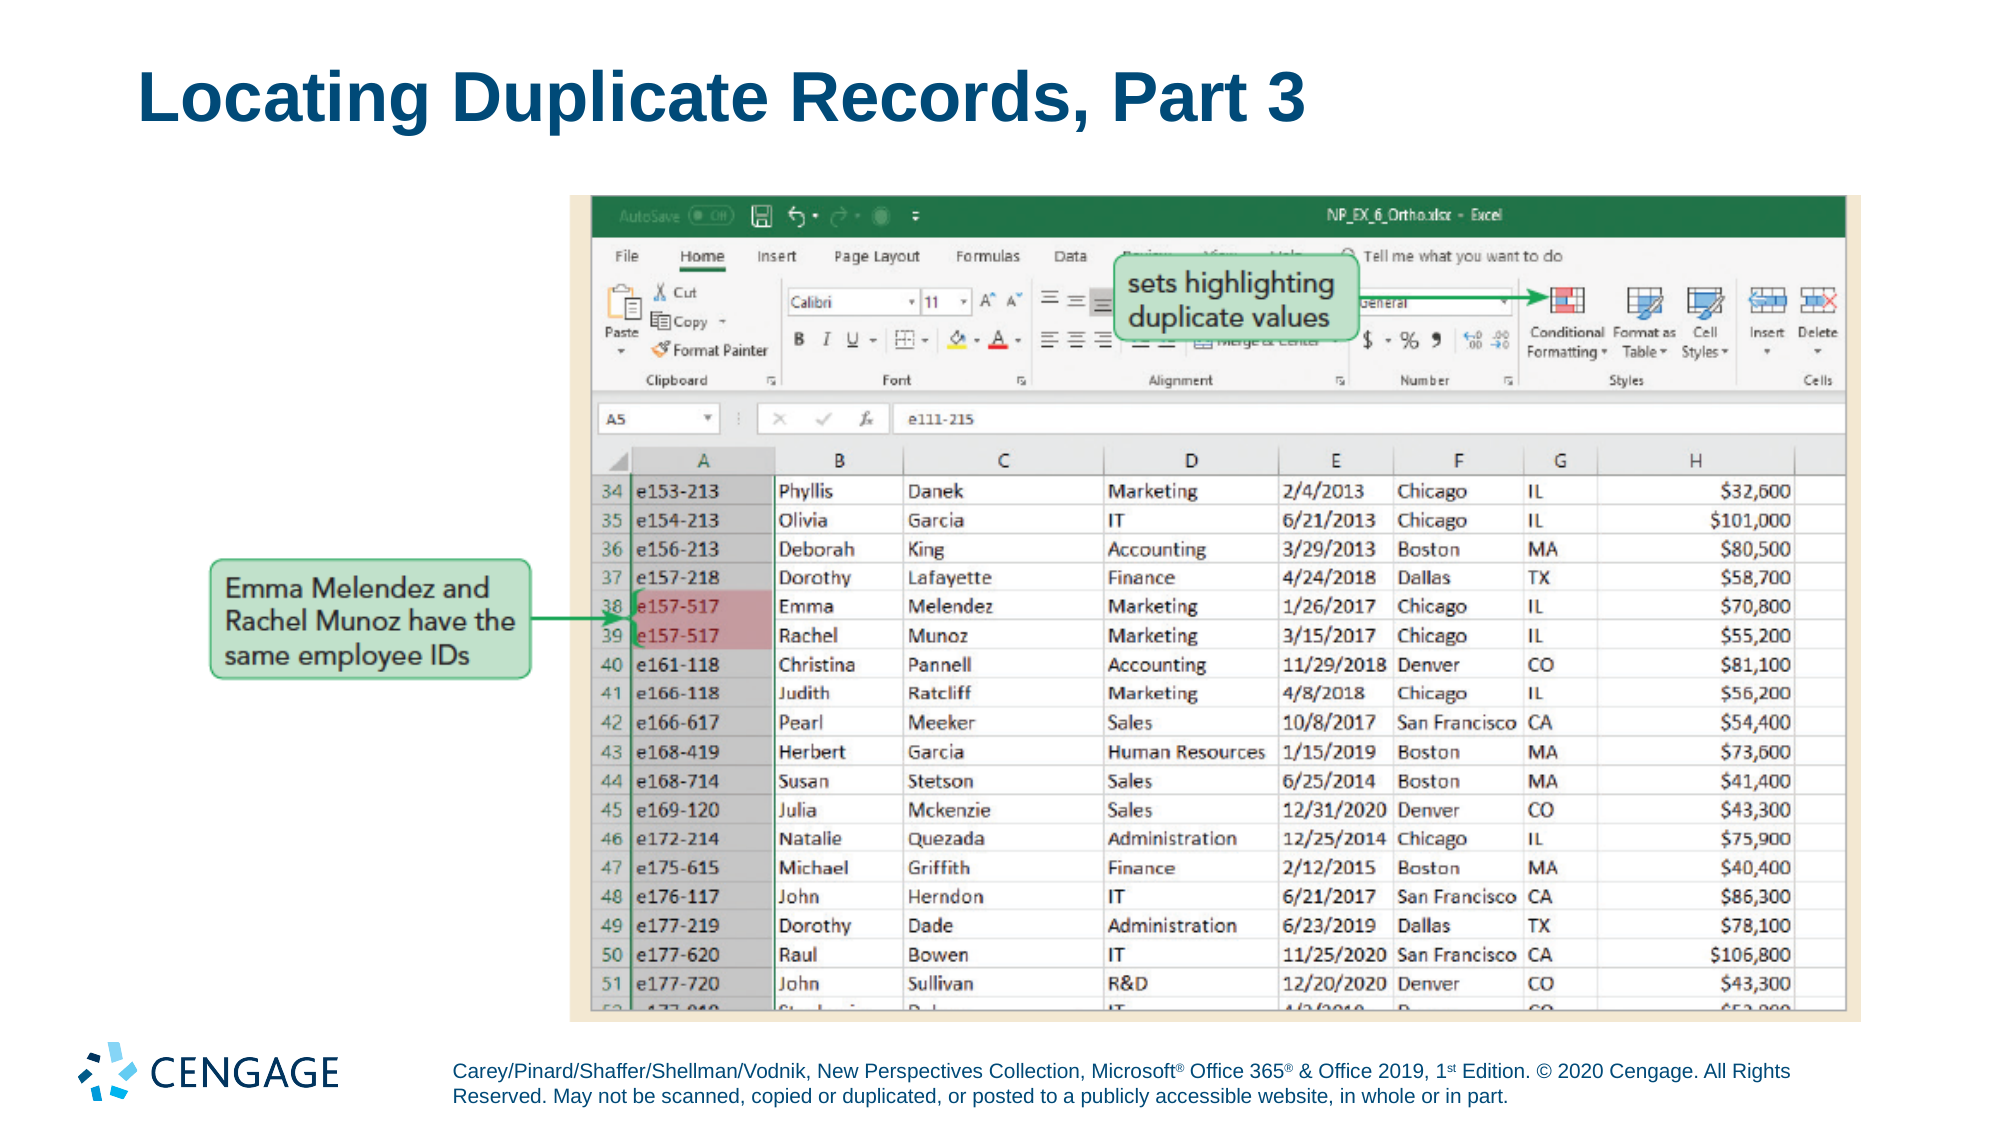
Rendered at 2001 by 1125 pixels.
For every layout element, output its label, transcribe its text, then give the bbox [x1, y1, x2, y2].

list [140, 195, 1861, 1022]
picture [78, 1042, 338, 1101]
title Locating Duplicate Records, Part 3 [137, 59, 1863, 167]
